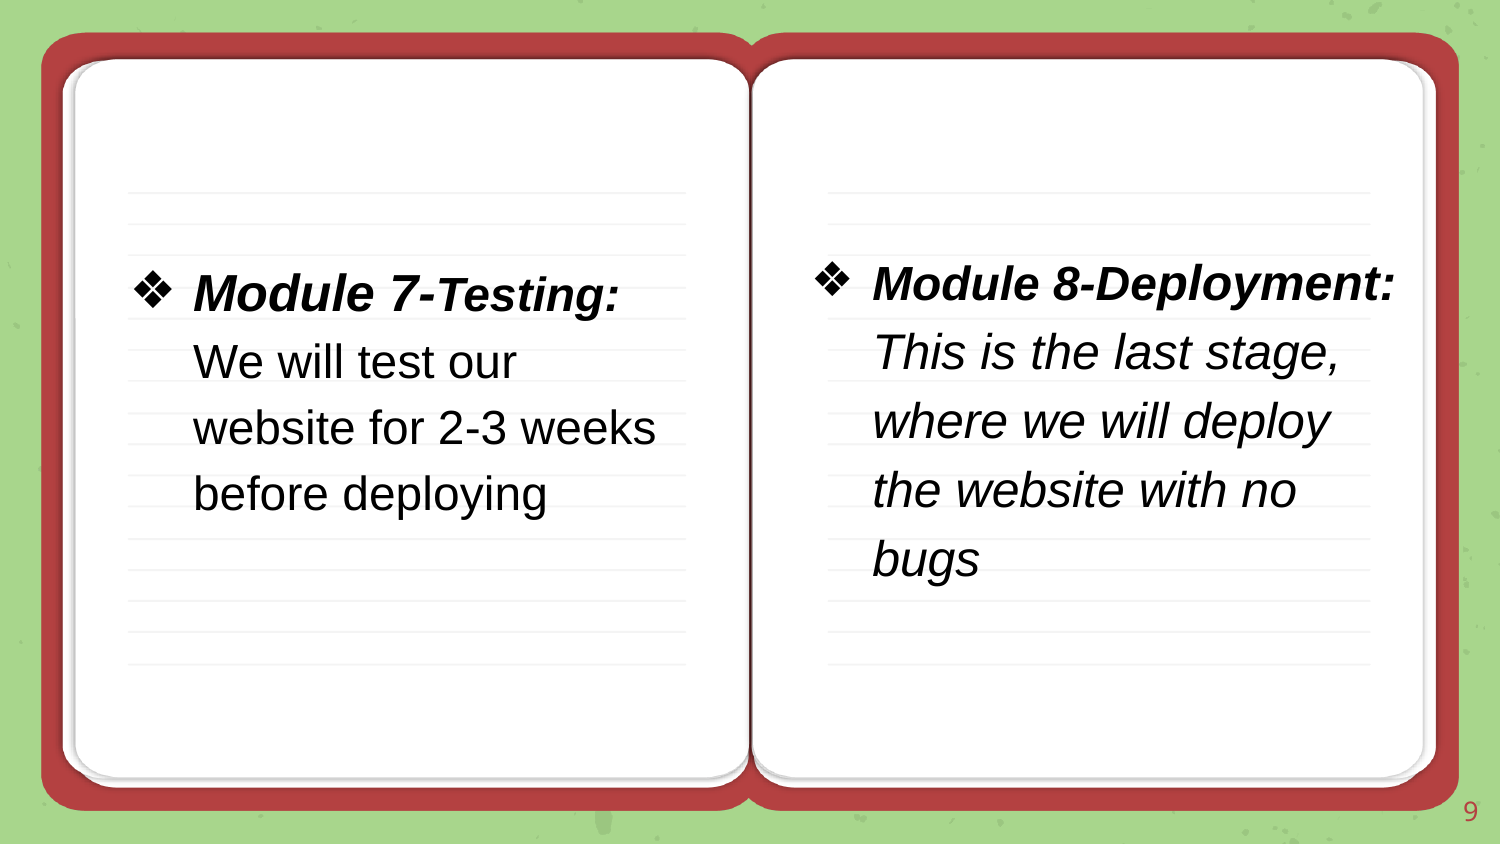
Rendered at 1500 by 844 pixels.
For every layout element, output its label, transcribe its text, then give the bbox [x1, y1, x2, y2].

slide_number ‹#› [1403, 779, 1494, 844]
text_box Module 7-Testing: We will test our website for 2-3 weeks before deploying [103, 235, 685, 536]
text_box Module 8-Deployment: This is the last stage, where we will deploy the website with no bugs [782, 226, 1426, 708]
picture [41, 32, 1459, 811]
